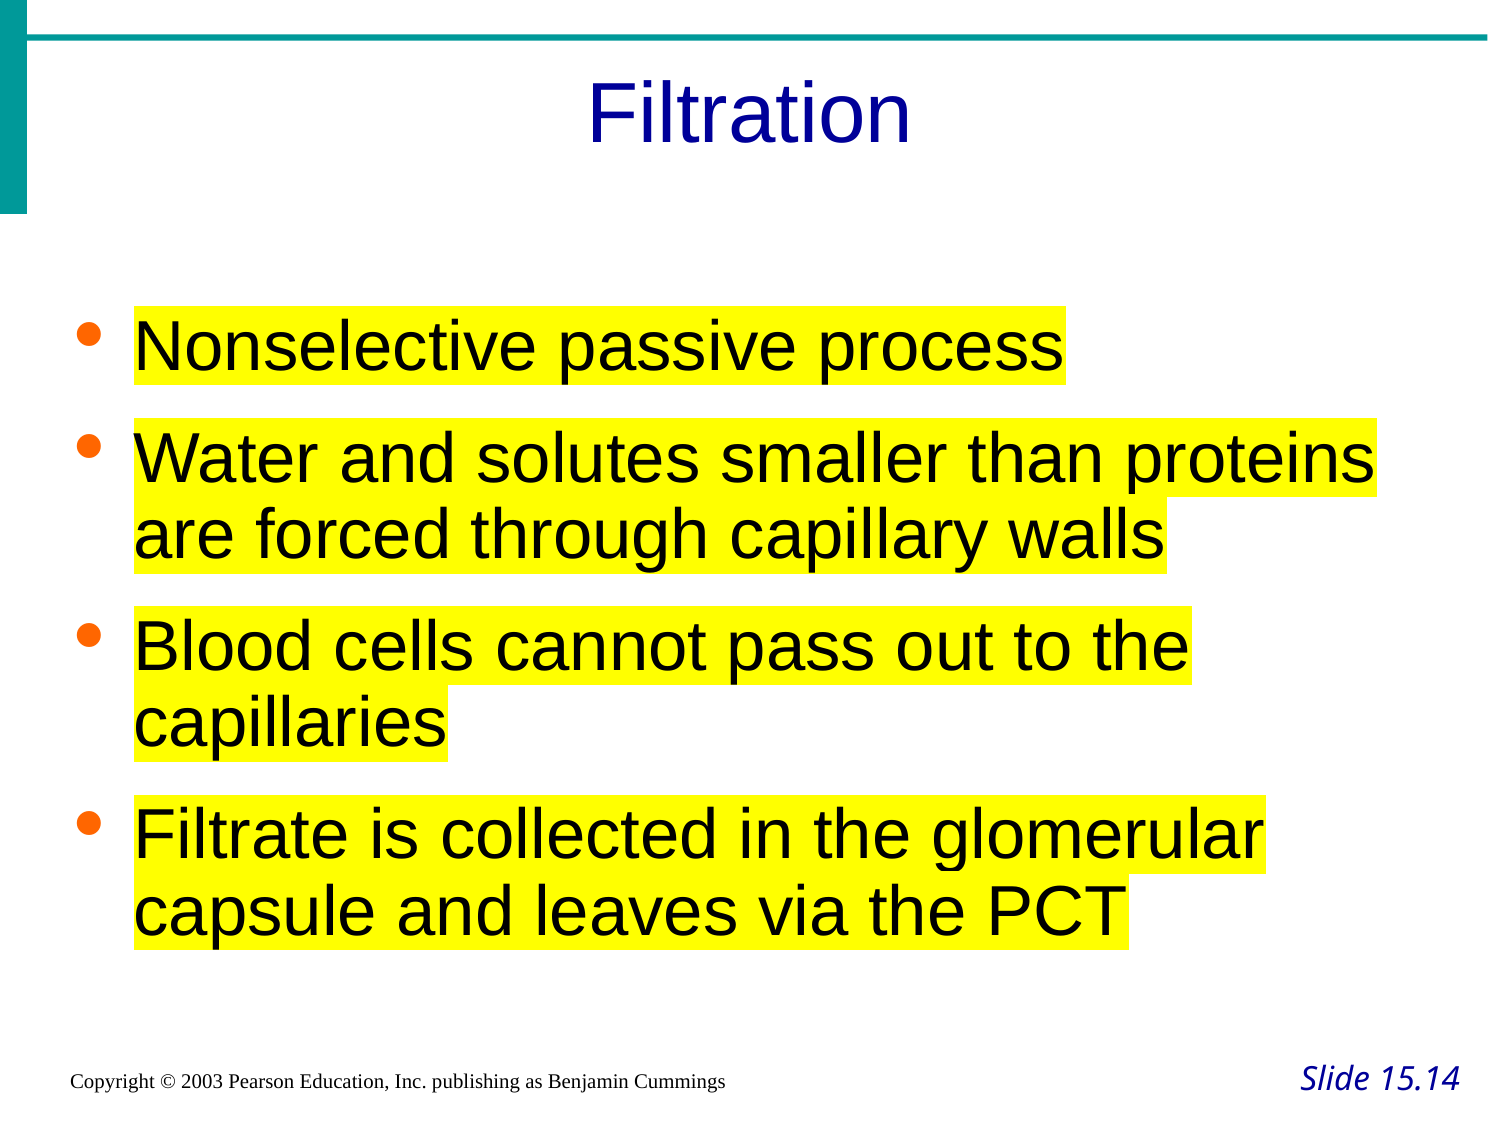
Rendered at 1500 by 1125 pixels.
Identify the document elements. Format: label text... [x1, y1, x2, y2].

text_box Filtration [62, 50, 1438, 168]
text_box Nonselective passive process Water and solutes smaller than proteins are forced through capillary walls Blood cells cannot pass out to the capillaries Filtrate is collected in the glomerular capsule and leaves via the PCT [62, 301, 1415, 958]
text_box Copyright © 2003 Pearson Education, Inc. publishing as Benjamin Cummings [55, 1059, 741, 1100]
text_box Slide 15.14 [1262, 1050, 1475, 1100]
text_box [0, 0, 25, 213]
